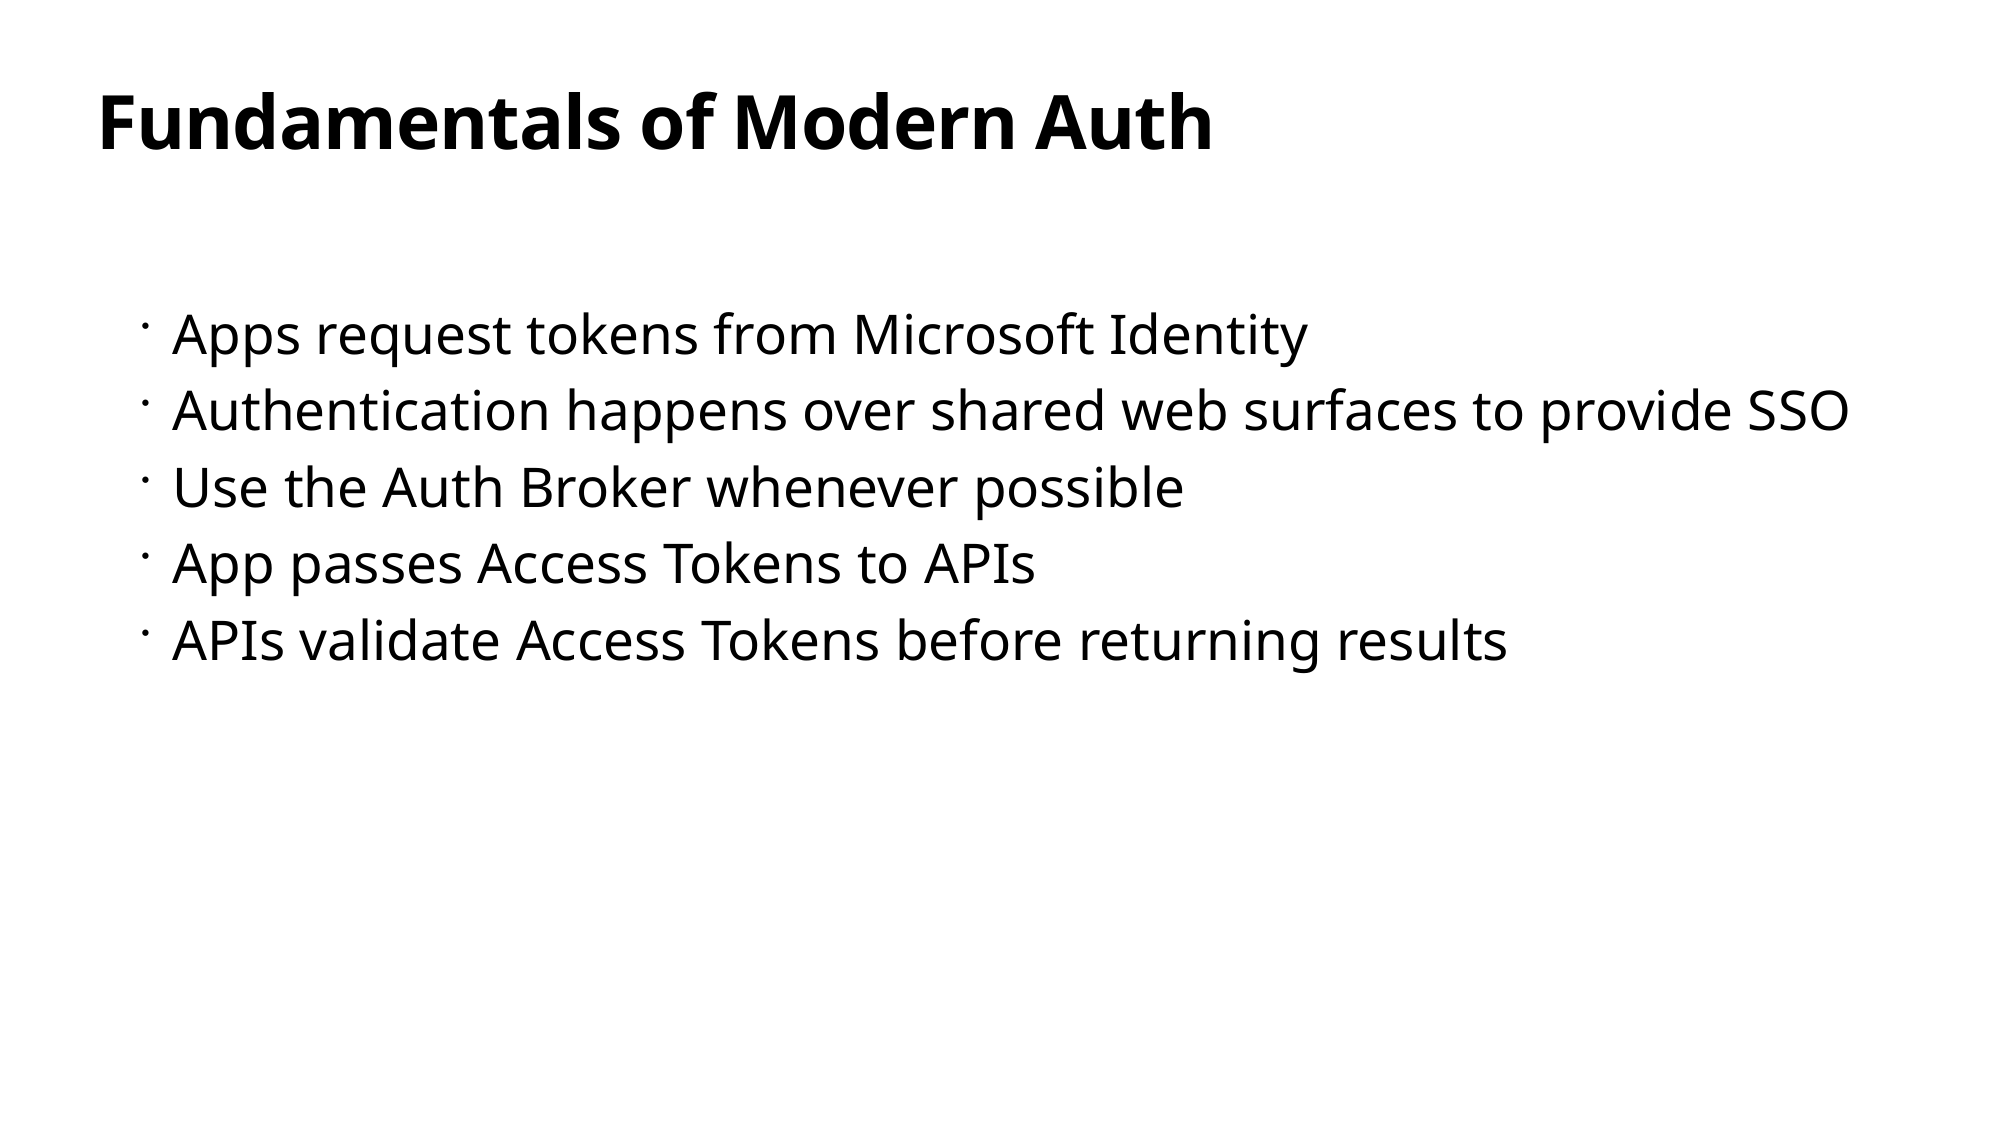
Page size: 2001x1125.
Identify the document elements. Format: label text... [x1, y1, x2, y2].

list Apps request tokens from Microsoft Identity Authentication happens over shared web surfaces to provide SSO Use the Auth Broker whenever possible App passes Access Tokens to APIs APIs validate Access Tokens before returning results [137, 299, 1863, 680]
title Fundamentals of Modern Auth [96, 75, 1904, 166]
